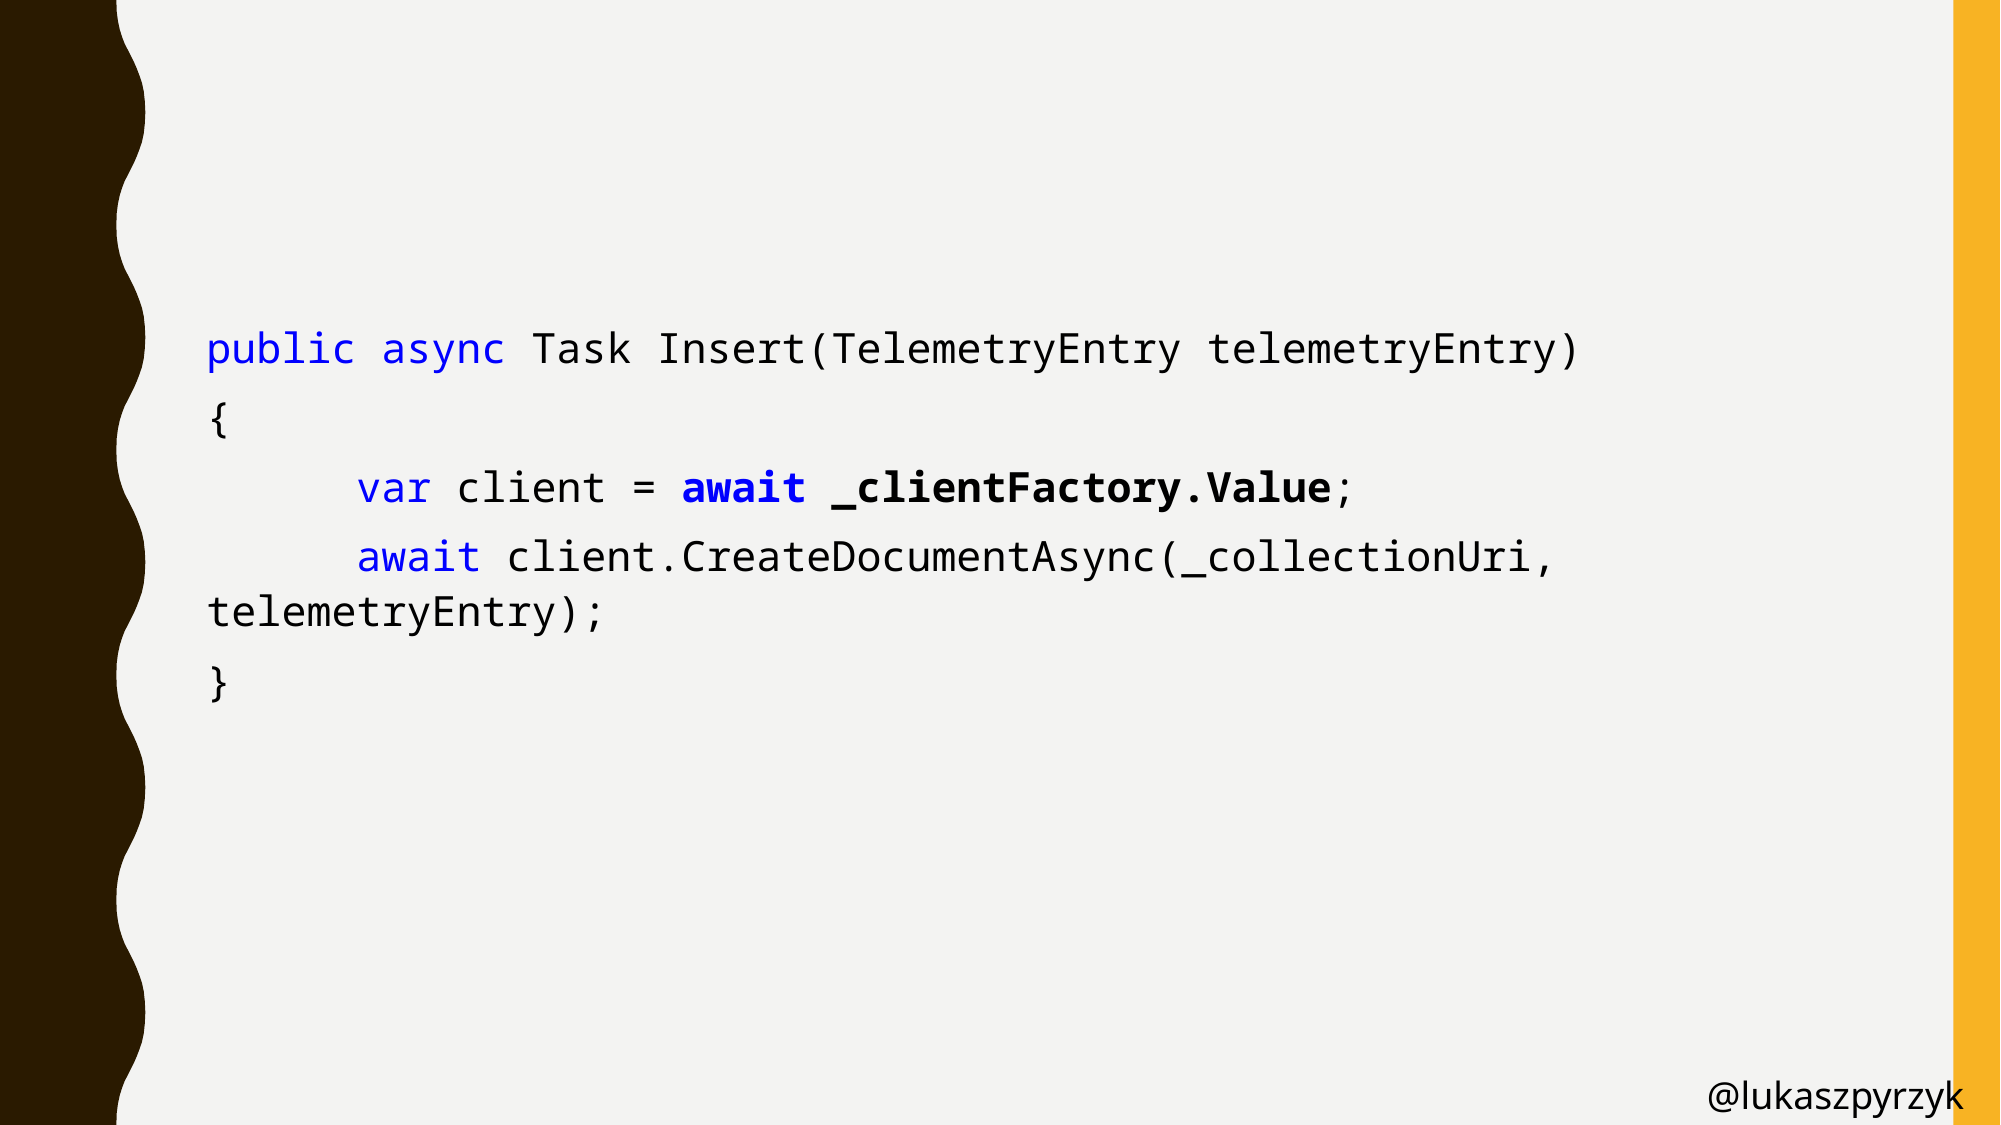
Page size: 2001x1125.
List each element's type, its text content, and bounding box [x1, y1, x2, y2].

list public async Task Insert(TelemetryEntry telemetryEntry) { var client = await _clientFactory.Value; await client.CreateDocumentAsync(_collectionUri, telemetryEntry); } [191, 309, 1862, 694]
text_box @lukaszpyrzyk [1692, 1064, 2000, 1125]
